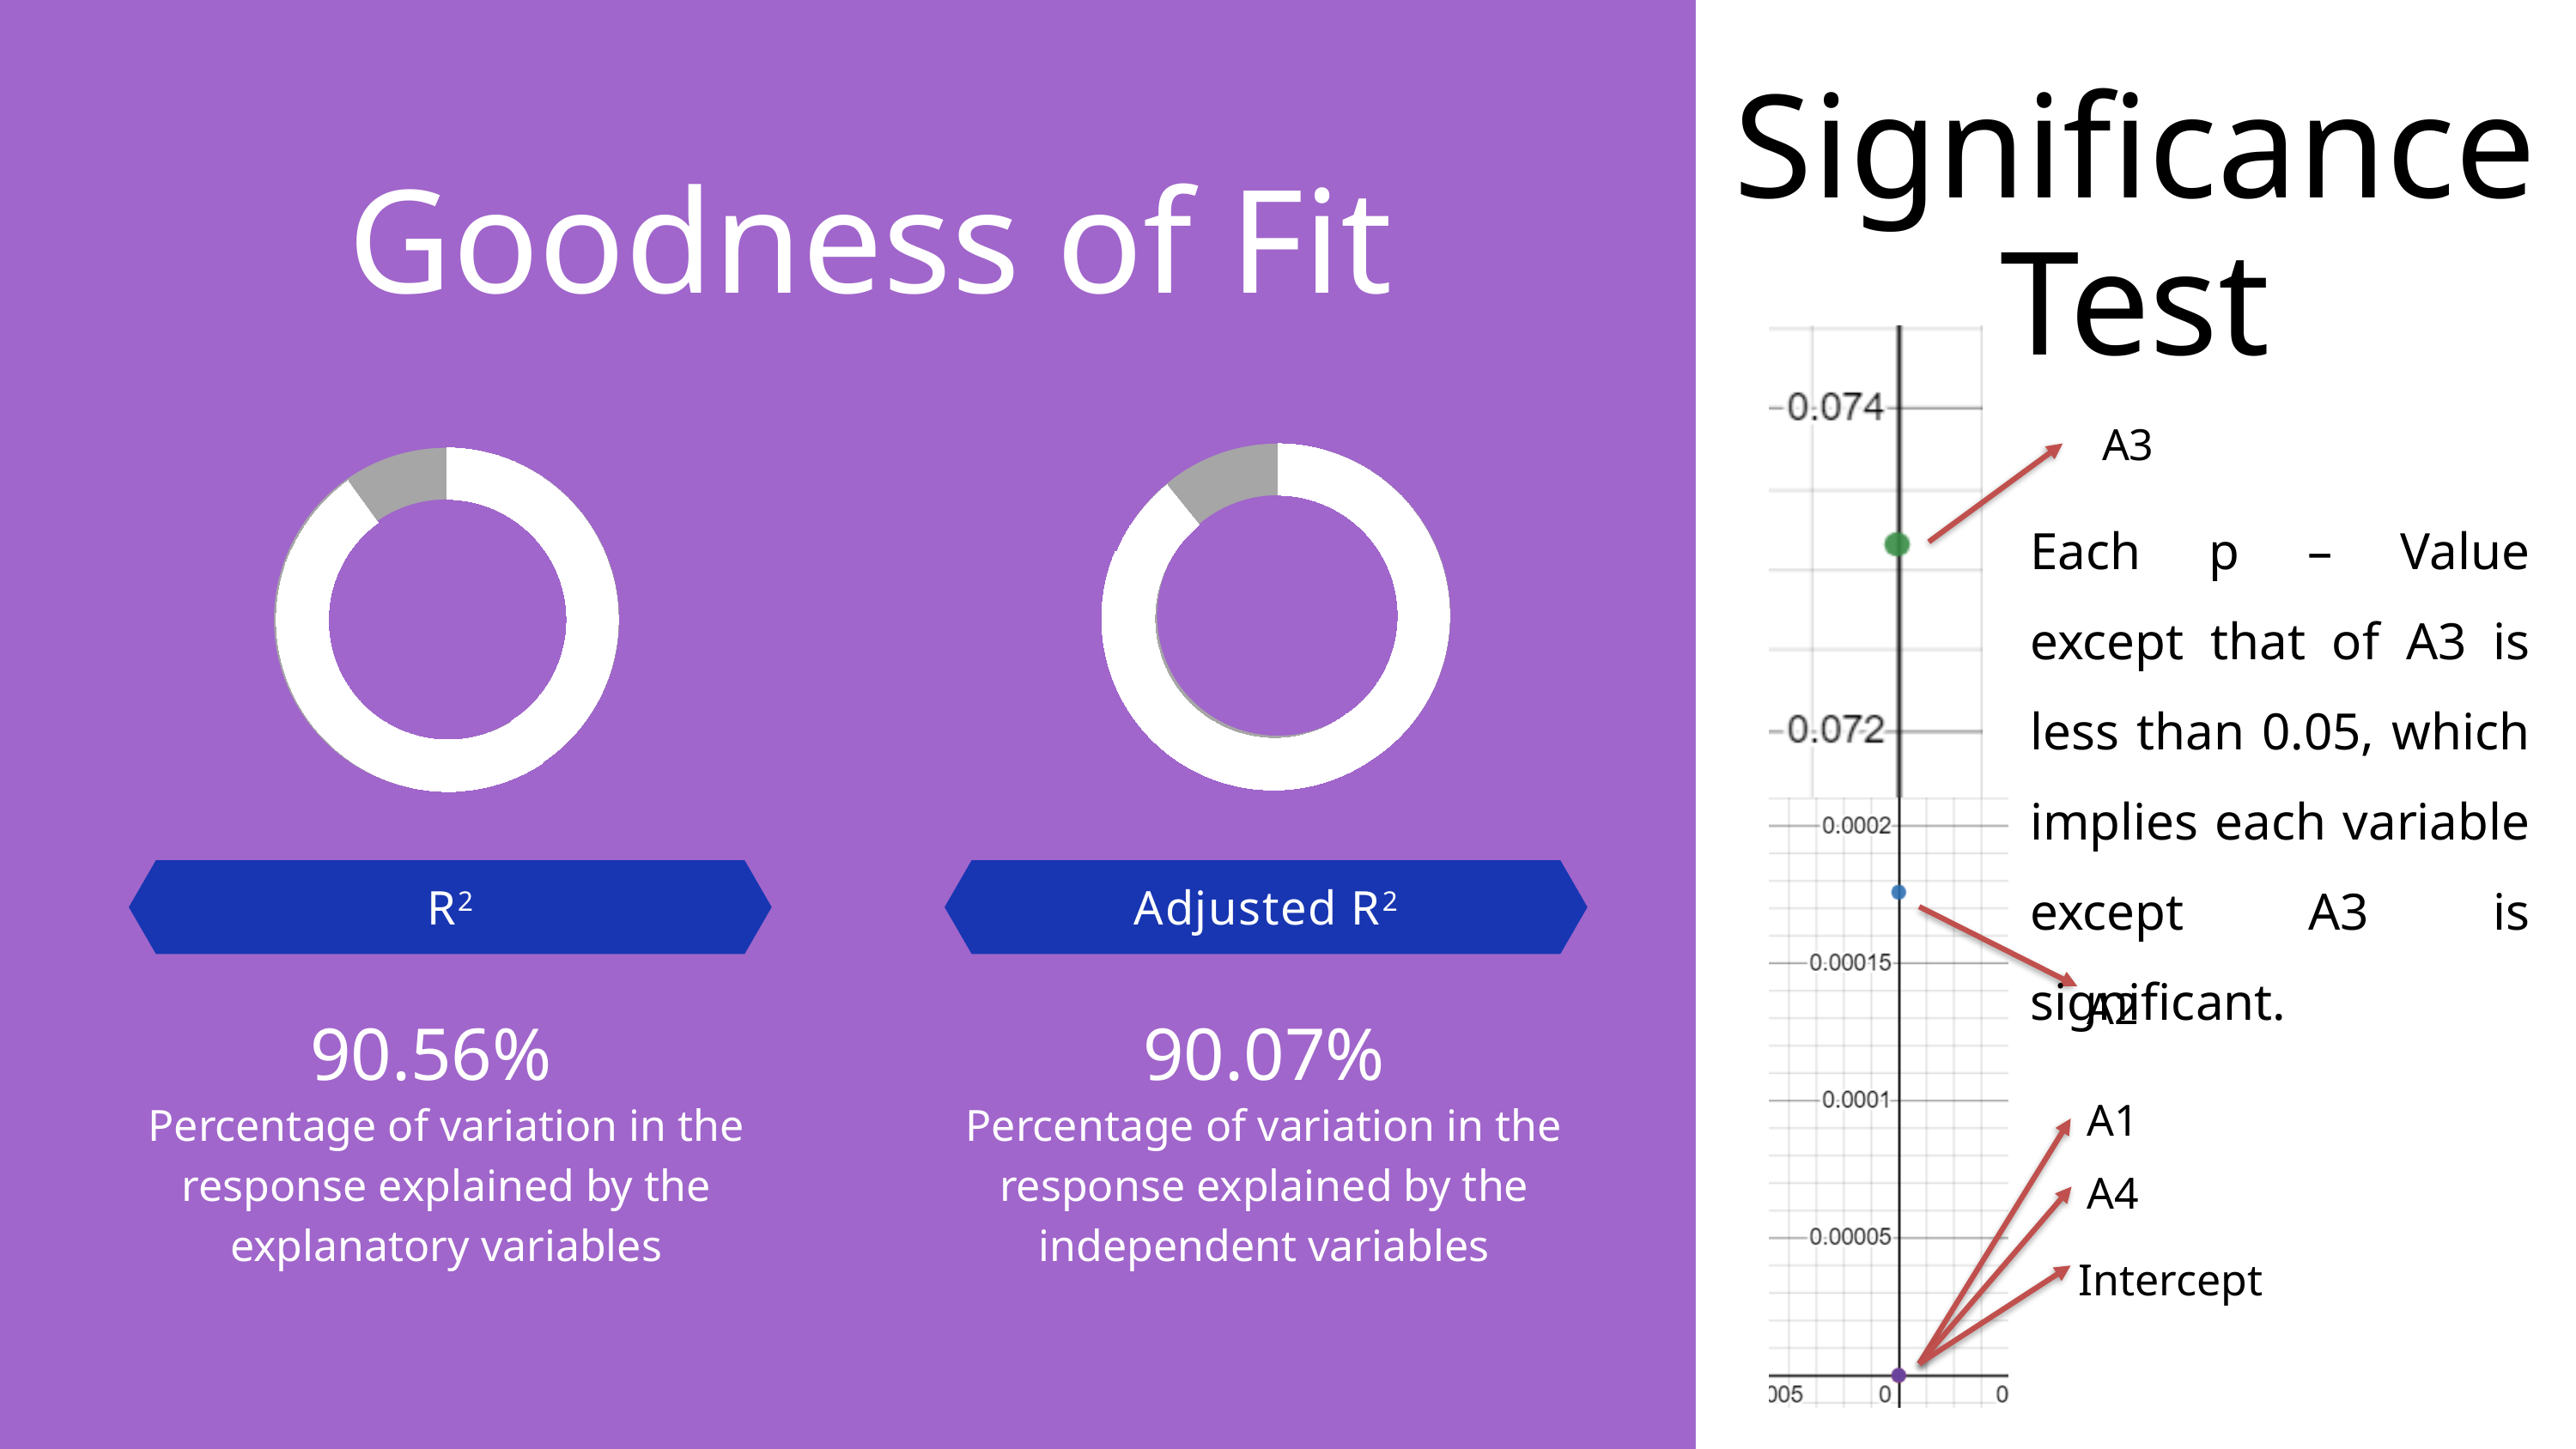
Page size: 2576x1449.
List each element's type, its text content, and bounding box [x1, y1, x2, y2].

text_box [128, 859, 772, 955]
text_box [944, 859, 1588, 955]
text_box Percentage of variation in the response explained by the explanatory variables [83, 1089, 809, 1270]
text_box A4 [2075, 1157, 2171, 1218]
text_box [1928, 443, 2063, 543]
text_box Goodness of Fit [270, 164, 1473, 323]
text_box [1918, 906, 2078, 987]
text_box 90.56% [146, 994, 716, 1089]
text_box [1918, 1118, 2071, 1185]
text_box [1694, 0, 2576, 1449]
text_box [1918, 1265, 2071, 1364]
text_box Each p – Value except that of A3 is less than 0.05, which implies each variable except A3 is significant. [2017, 482, 2543, 1037]
text_box A3 [2070, 409, 2186, 470]
text_box Significance Test [1728, 69, 2543, 384]
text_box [1918, 1186, 2072, 1265]
picture [1768, 325, 2008, 1409]
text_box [901, 994, 1627, 1270]
text_box A1 [2055, 1084, 2171, 1145]
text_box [265, 447, 634, 792]
text_box Intercept [2076, 1244, 2271, 1305]
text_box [1097, 443, 1465, 788]
